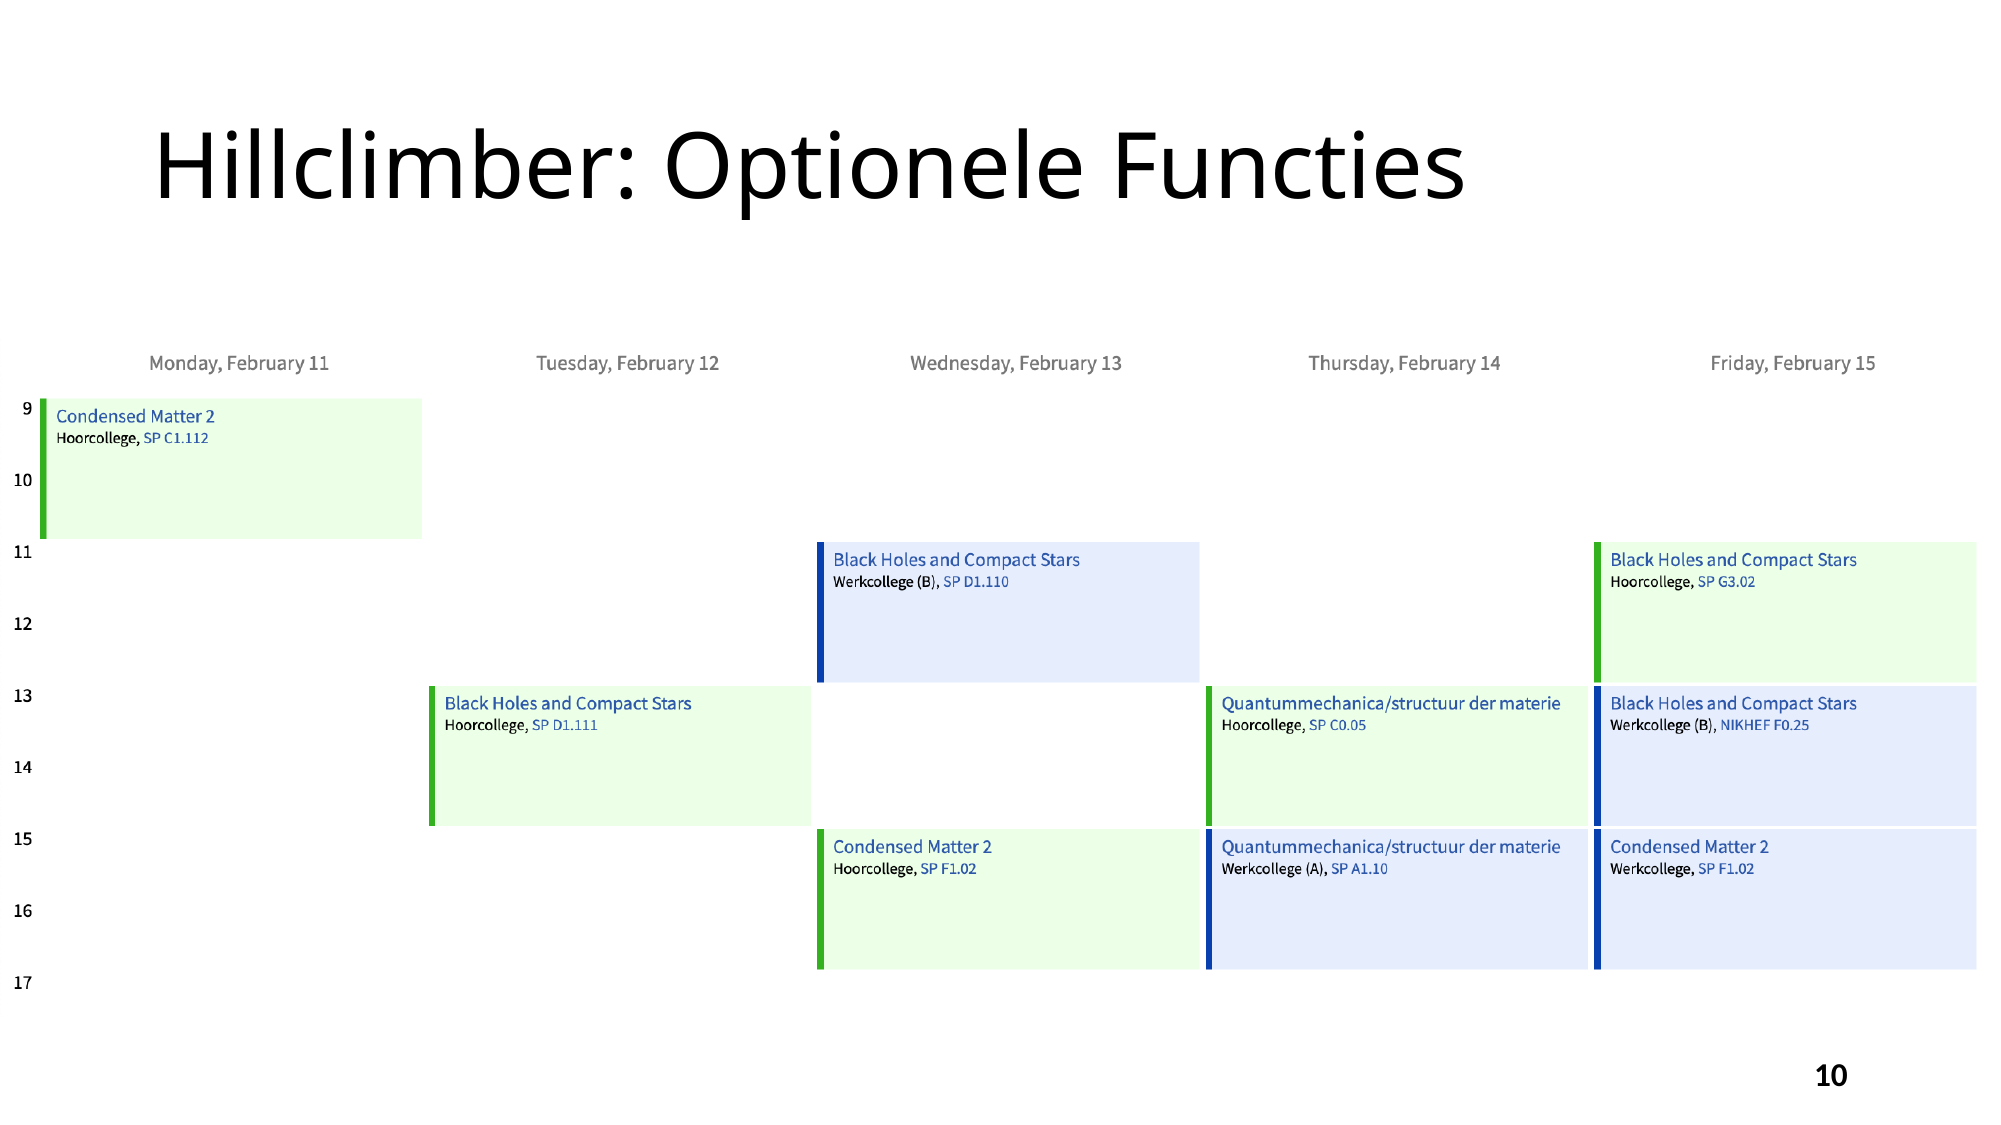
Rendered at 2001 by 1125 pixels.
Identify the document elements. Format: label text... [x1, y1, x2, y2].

text_box Hillclimber: Optionele Functies [137, 59, 1863, 278]
text_box [137, 299, 1863, 1014]
text_box 1 [1412, 1042, 1863, 1103]
picture [0, 336, 2000, 1017]
